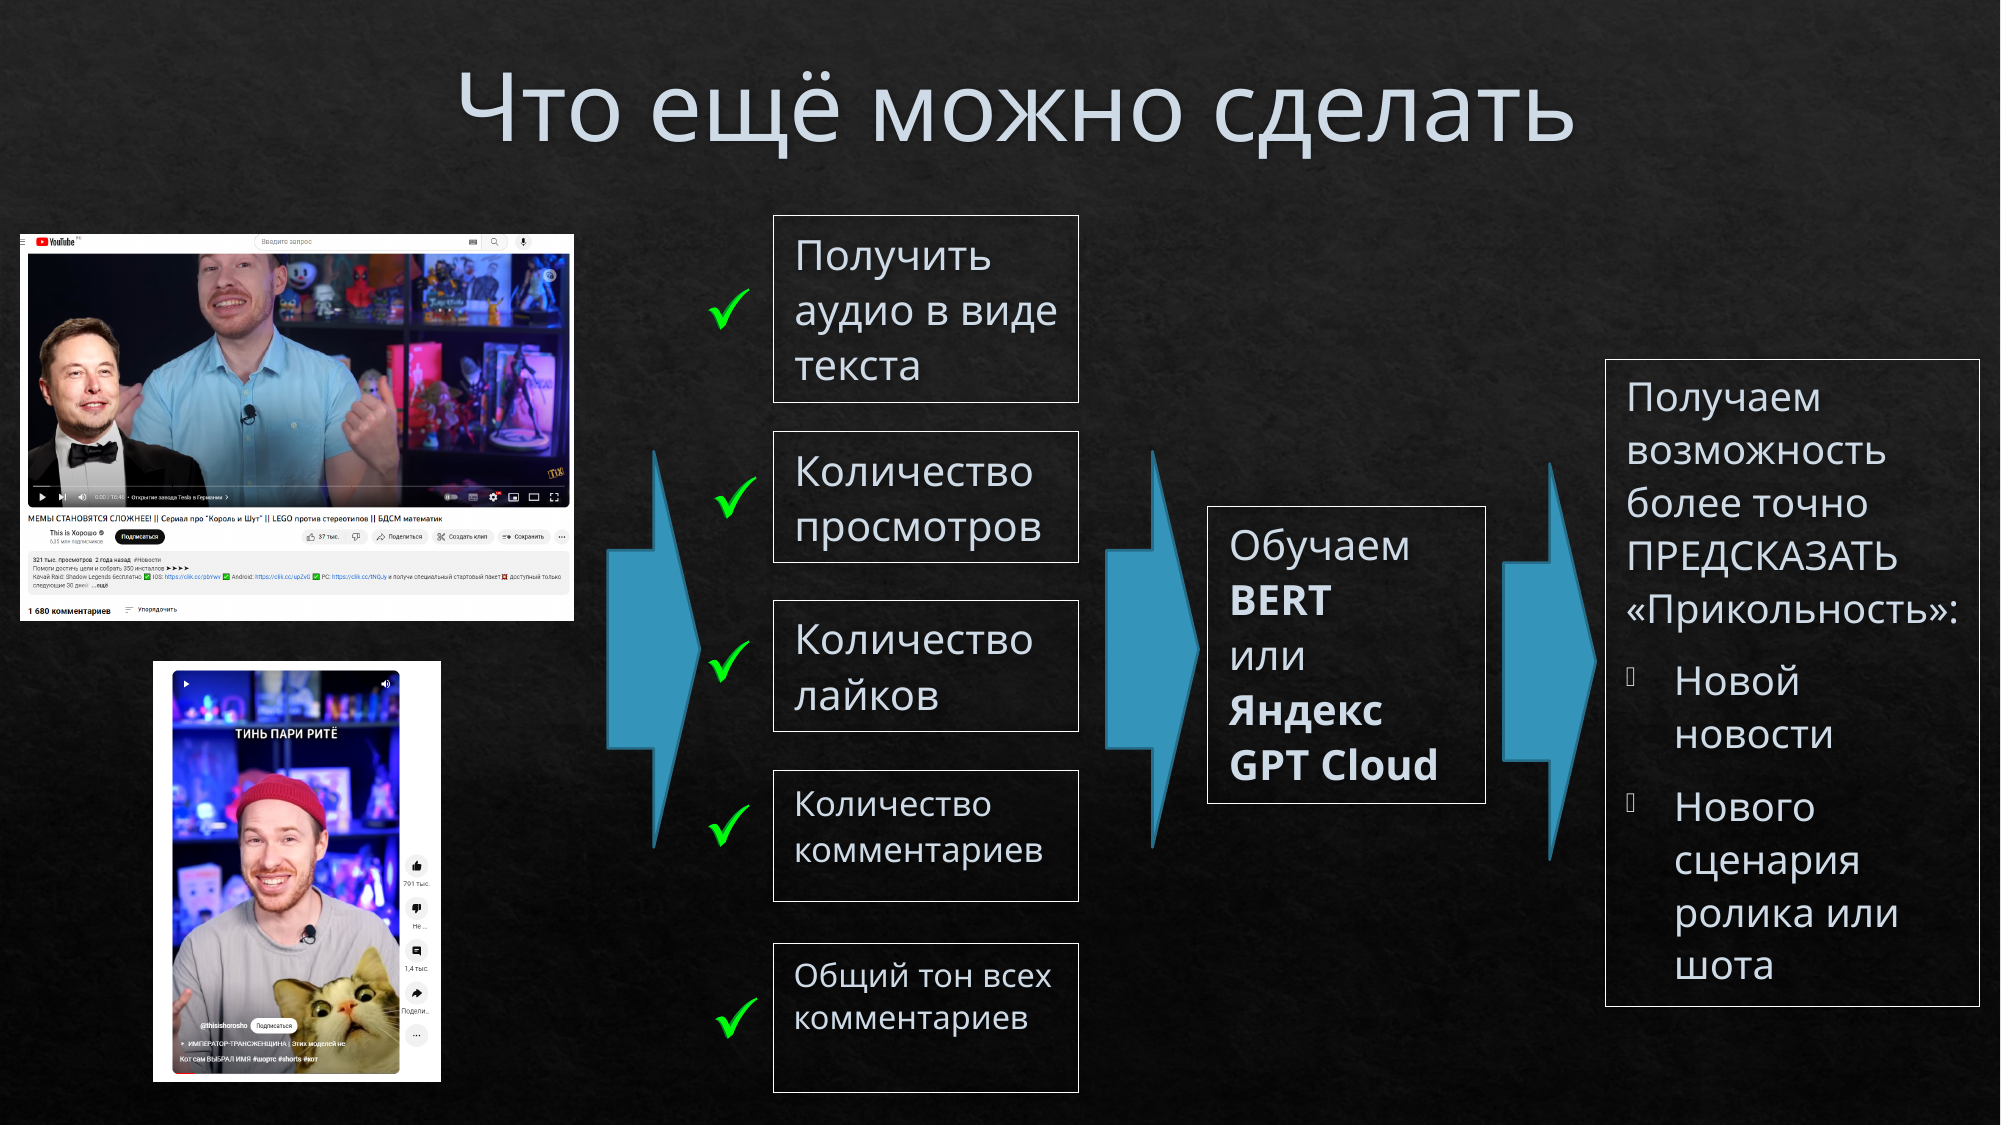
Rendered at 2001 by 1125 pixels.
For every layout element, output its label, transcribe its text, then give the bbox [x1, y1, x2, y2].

text_box [1502, 462, 1598, 862]
picture [712, 474, 758, 520]
picture [705, 803, 752, 848]
text_box Количество комментариев [773, 770, 1079, 902]
title Что ещё можно сделать [66, 43, 1968, 177]
picture [705, 639, 752, 684]
text_box Обучаем BERT или Яндекс GPT Cloud [1207, 506, 1486, 804]
picture [20, 233, 575, 621]
text_box Количество лайков [773, 600, 1079, 732]
text_box Получаем возможность более точно ПРЕДСКАЗАТЬ «Прикольность»: Новой новости Нового сценария ролика или шота [1605, 359, 1980, 1007]
text_box Количество просмотров [773, 431, 1079, 563]
text_box Получить аудио в виде текста [773, 215, 1079, 403]
picture [153, 661, 442, 1082]
text_box [1105, 449, 1200, 849]
text_box Общий тон всех комментариев [773, 943, 1079, 1093]
picture [705, 286, 752, 332]
picture [713, 995, 759, 1041]
text_box [606, 449, 700, 849]
